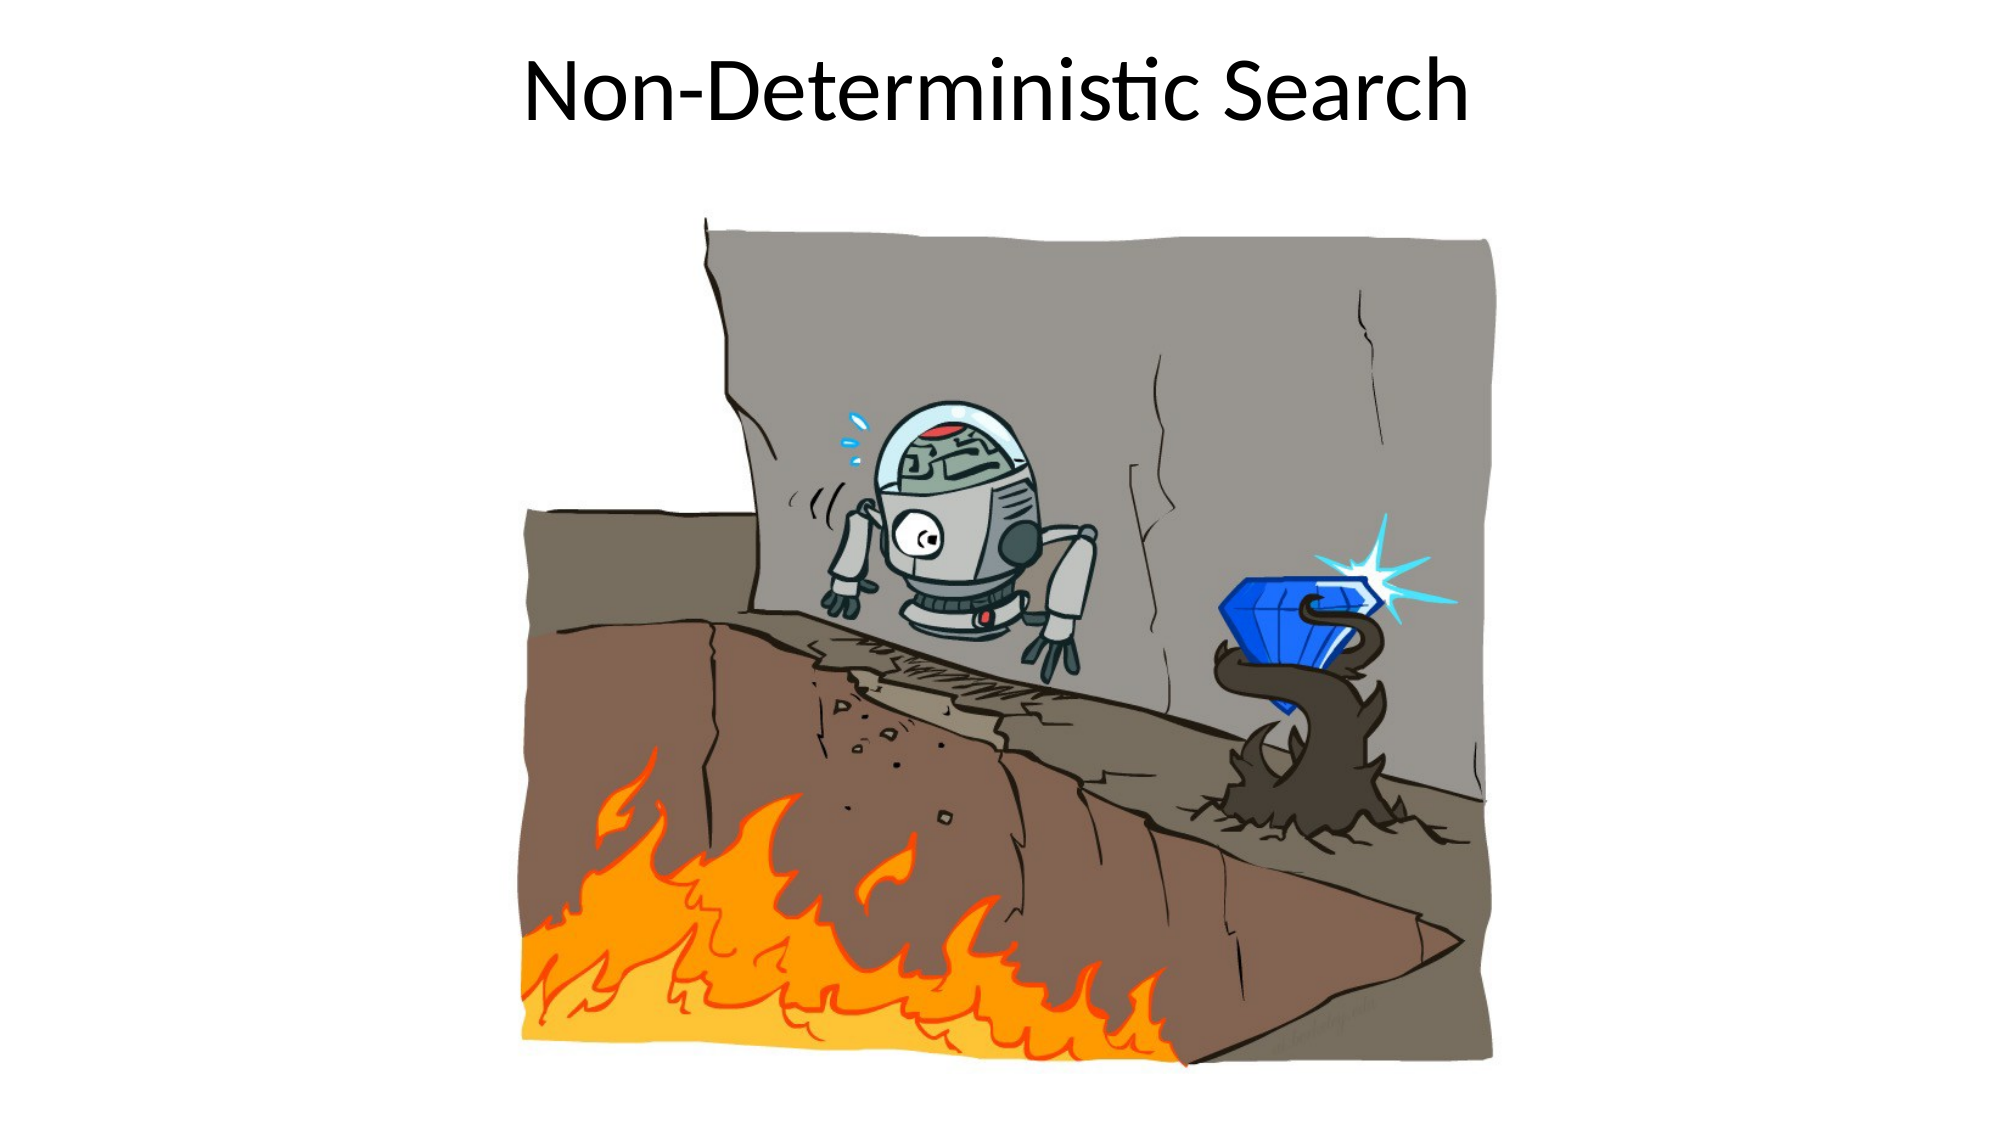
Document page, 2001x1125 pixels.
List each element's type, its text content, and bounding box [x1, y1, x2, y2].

text_box [499, 200, 1509, 1074]
title Non-Deterministic Search [519, 28, 1481, 200]
